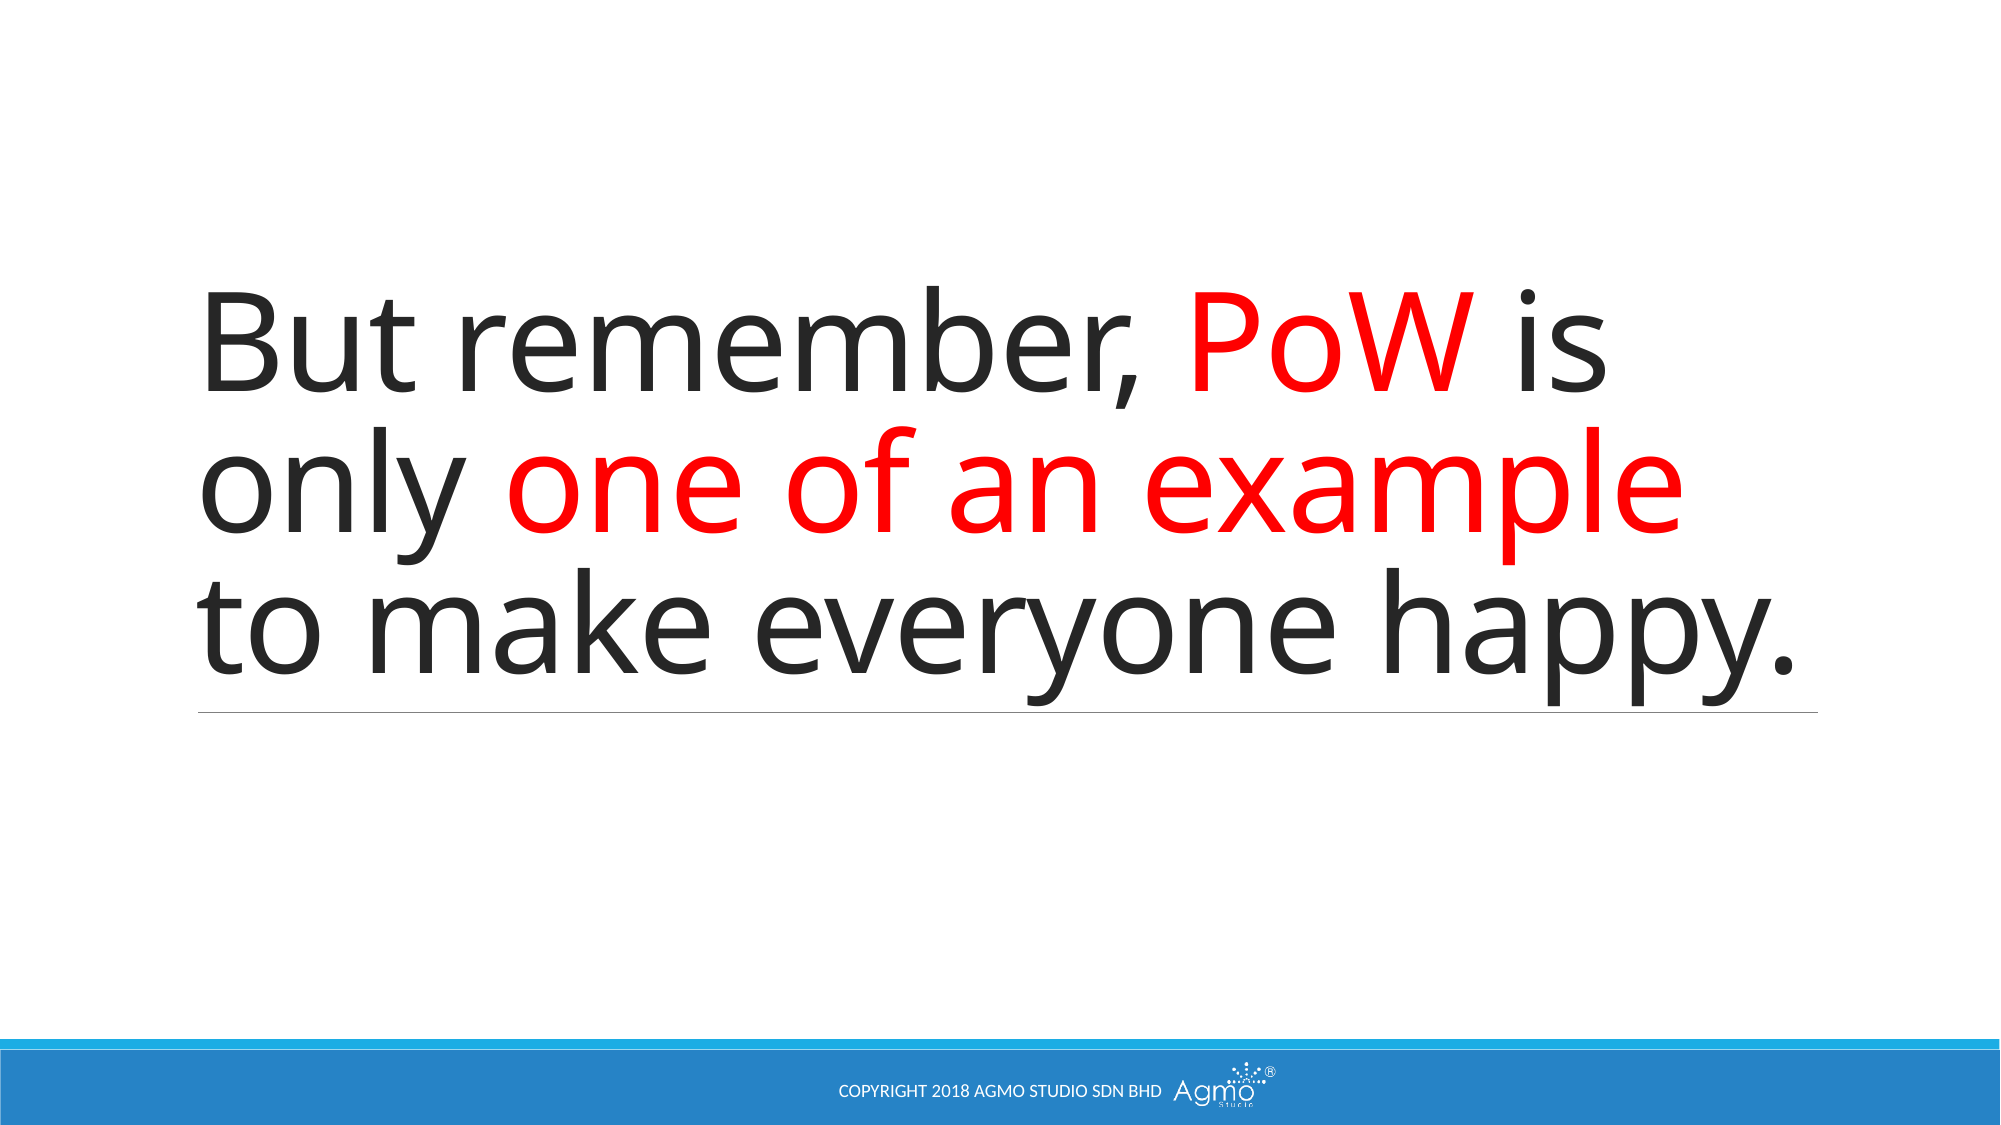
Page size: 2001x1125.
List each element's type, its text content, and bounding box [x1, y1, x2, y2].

title But remember, PoW is only one of an example to make everyone happy. [180, 124, 1830, 710]
footer Copyright 2018 Agmo Studio Sdn Bhd [604, 1059, 1396, 1120]
